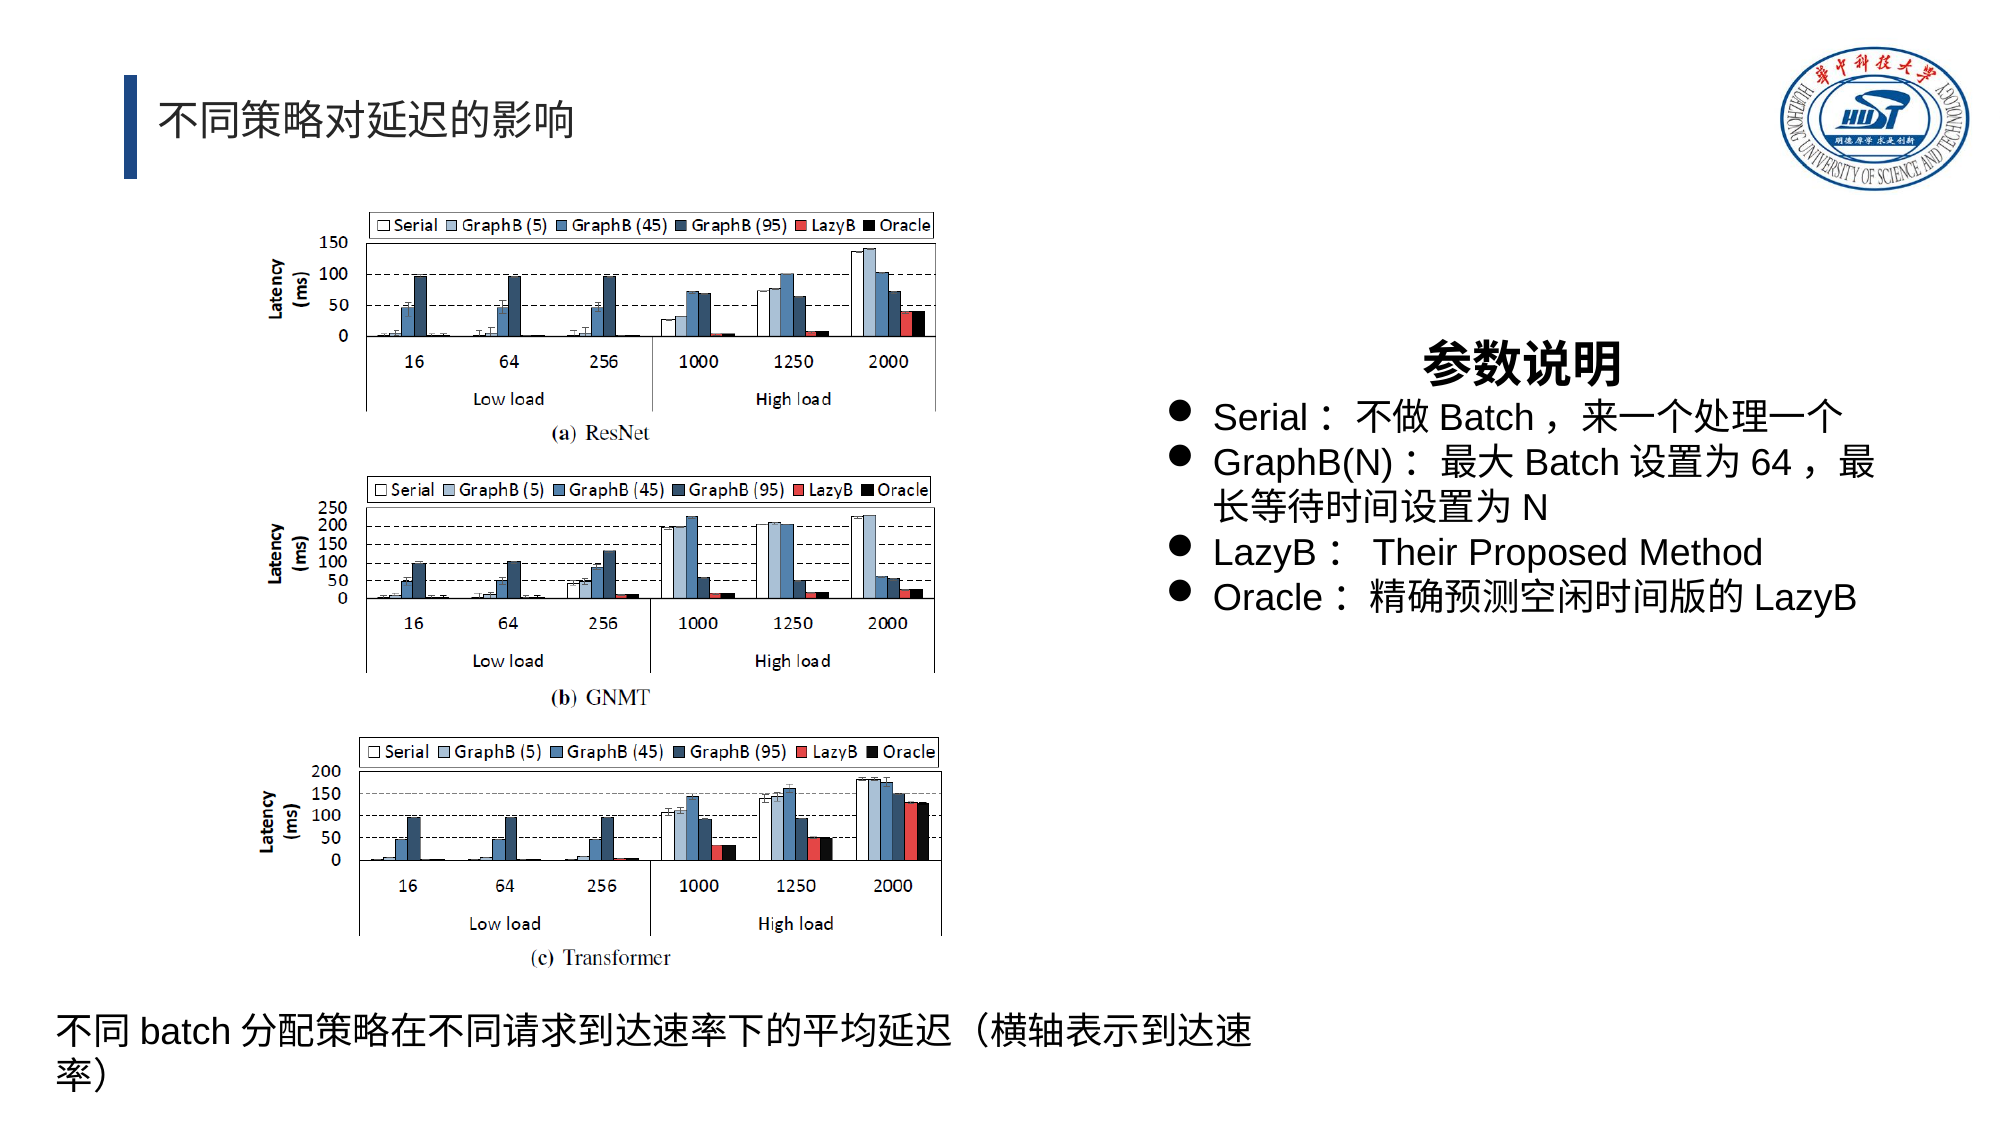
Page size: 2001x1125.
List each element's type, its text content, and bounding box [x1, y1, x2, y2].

text_box 不同策略对延迟的影响 [142, 86, 1758, 152]
text_box 不同batch分配策略在不同请求到达速率下的平均延迟（横轴表示到达速率） [41, 999, 1317, 1105]
picture [223, 178, 987, 975]
text_box 参数说明 Serial：不做Batch，来一个处理一个 GraphB(N)：最大Batch设置为64，最长等待时间设置为N LazyB：Their Proposed Method Oracle：精确预测空闲时间版的LazyB [1151, 295, 1893, 671]
picture [1758, 27, 2000, 195]
